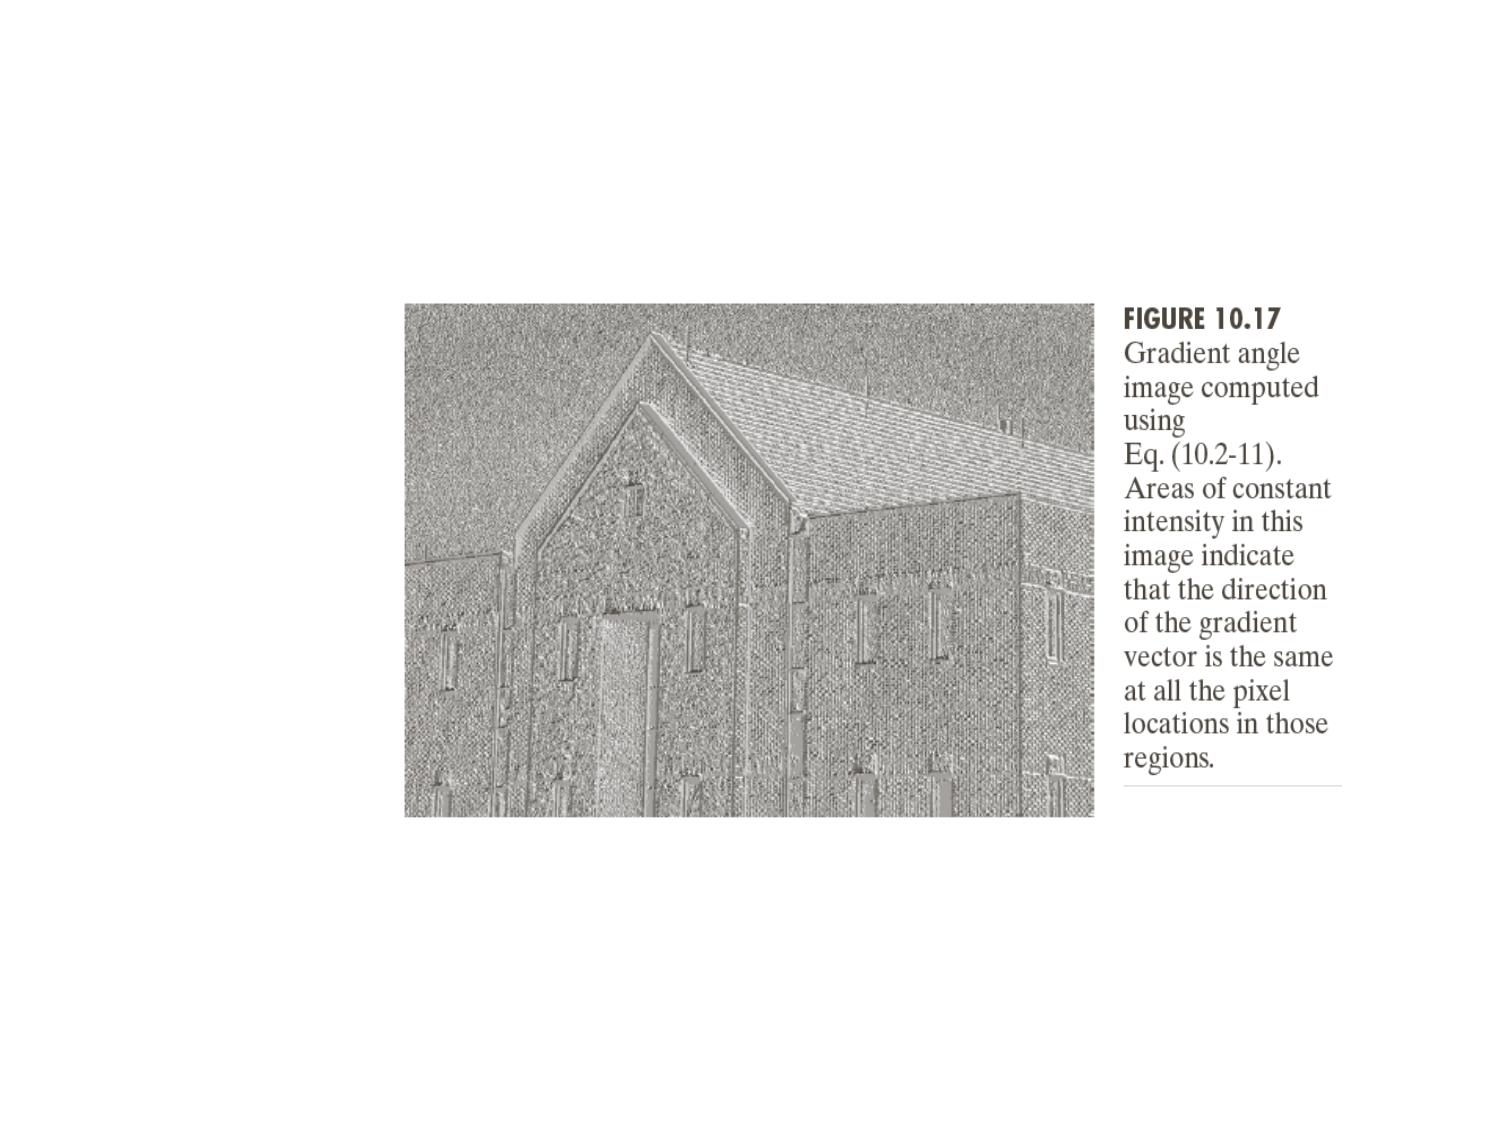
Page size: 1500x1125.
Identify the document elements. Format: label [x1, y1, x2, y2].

picture [394, 296, 1106, 829]
picture [1116, 299, 1358, 797]
